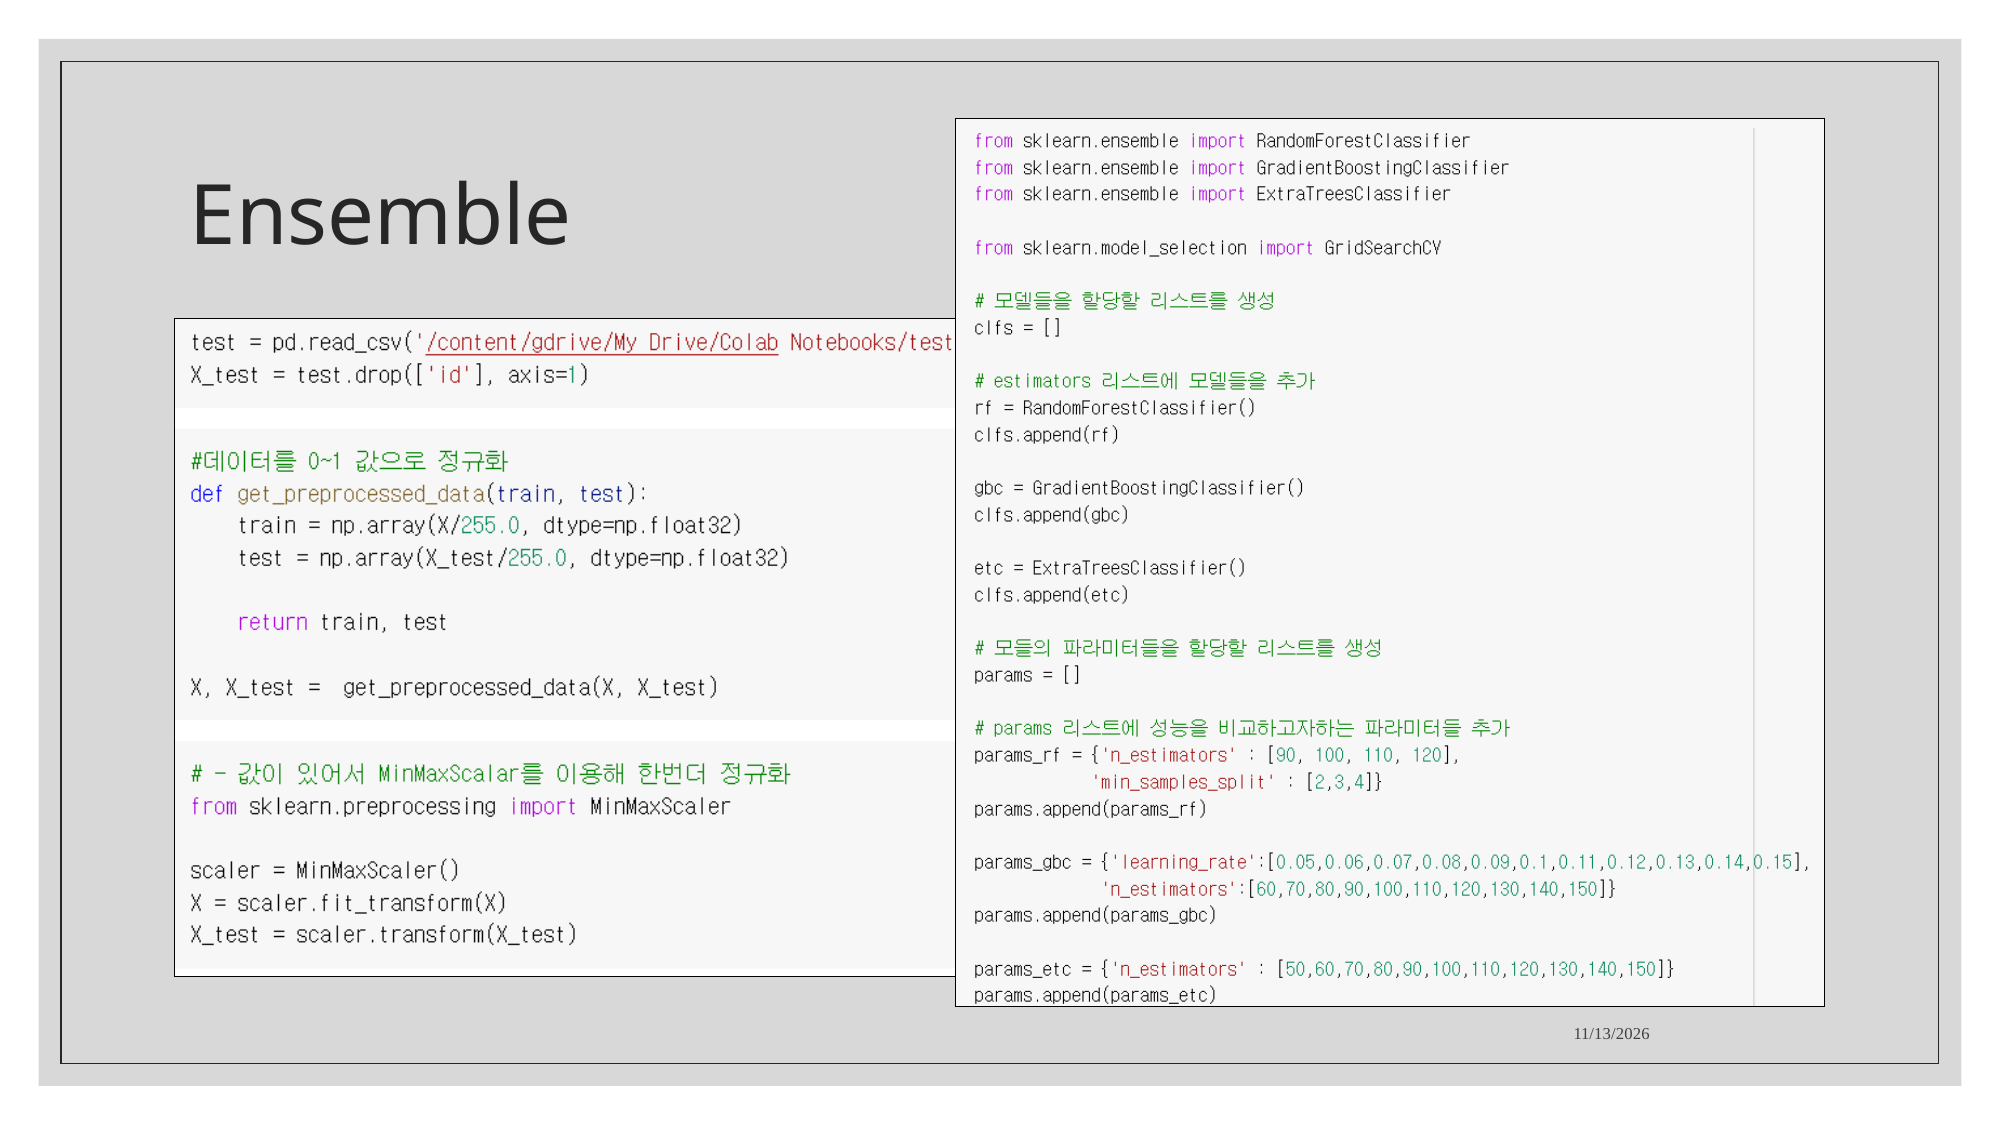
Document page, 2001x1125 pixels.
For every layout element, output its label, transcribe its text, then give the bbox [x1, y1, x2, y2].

title Ensemble [174, 105, 1825, 315]
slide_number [1190, 1013, 1665, 1050]
picture [174, 117, 1826, 1007]
